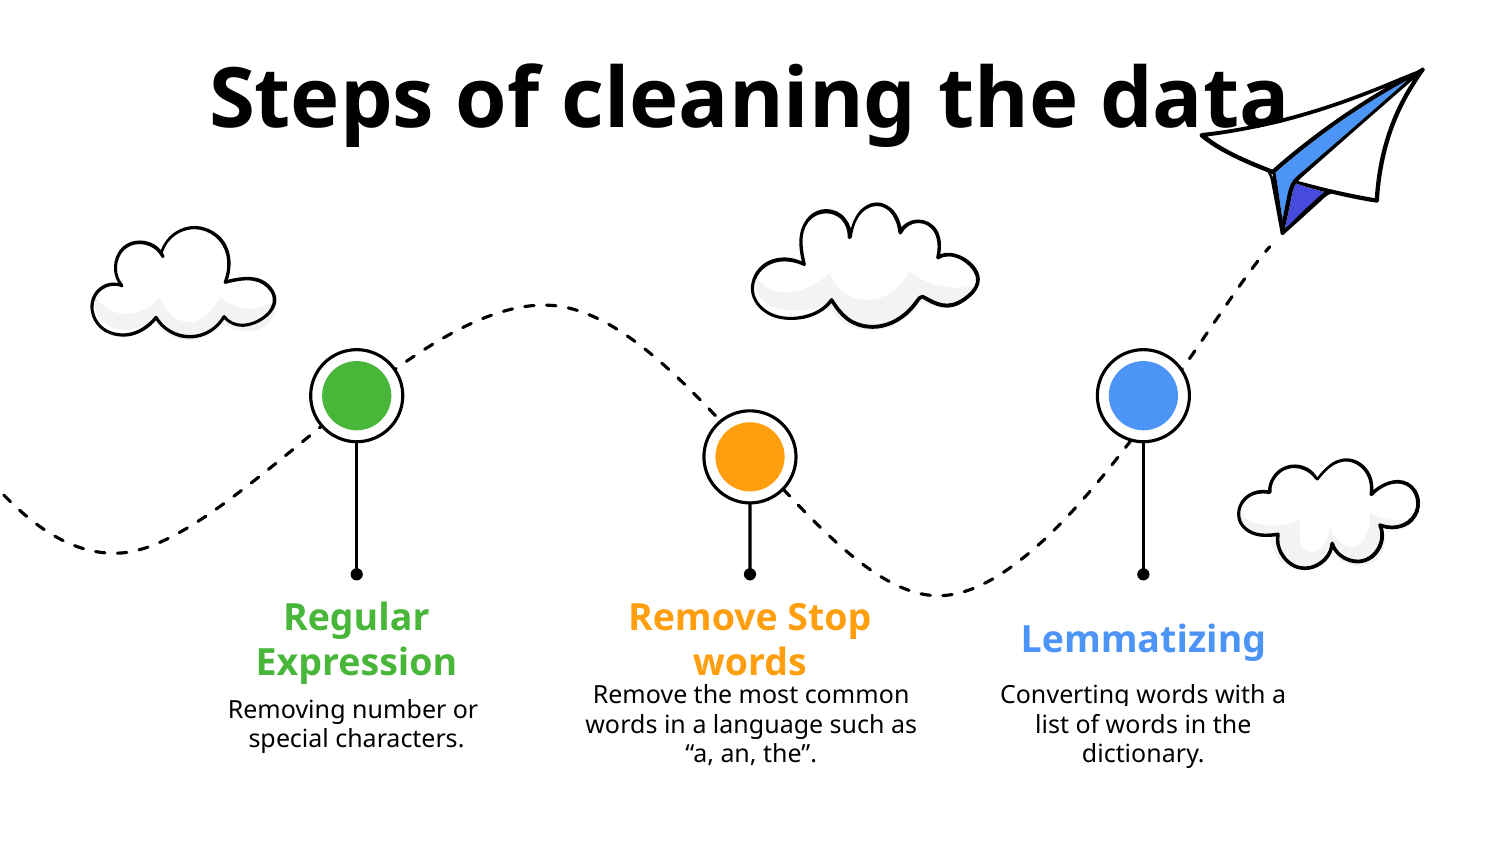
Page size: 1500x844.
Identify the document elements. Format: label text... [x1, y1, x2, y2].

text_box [1236, 455, 1426, 571]
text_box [310, 349, 403, 575]
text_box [749, 201, 982, 331]
text_box Converting words with a list of words in the dictionary. [984, 665, 1303, 781]
text_box Lemmatizing [984, 609, 1303, 665]
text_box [1097, 349, 1190, 575]
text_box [1198, 67, 1426, 236]
text_box [0, 246, 1270, 596]
text_box Remove the most common words in a language such as “a, an, the”. [569, 665, 934, 781]
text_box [89, 222, 281, 341]
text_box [703, 410, 797, 575]
text_box Regular Expression [197, 609, 516, 665]
text_box Remove Stop words [591, 609, 909, 665]
text_box Removing number or special characters. [197, 665, 516, 781]
title Steps of cleaning the data [75, 67, 1196, 122]
